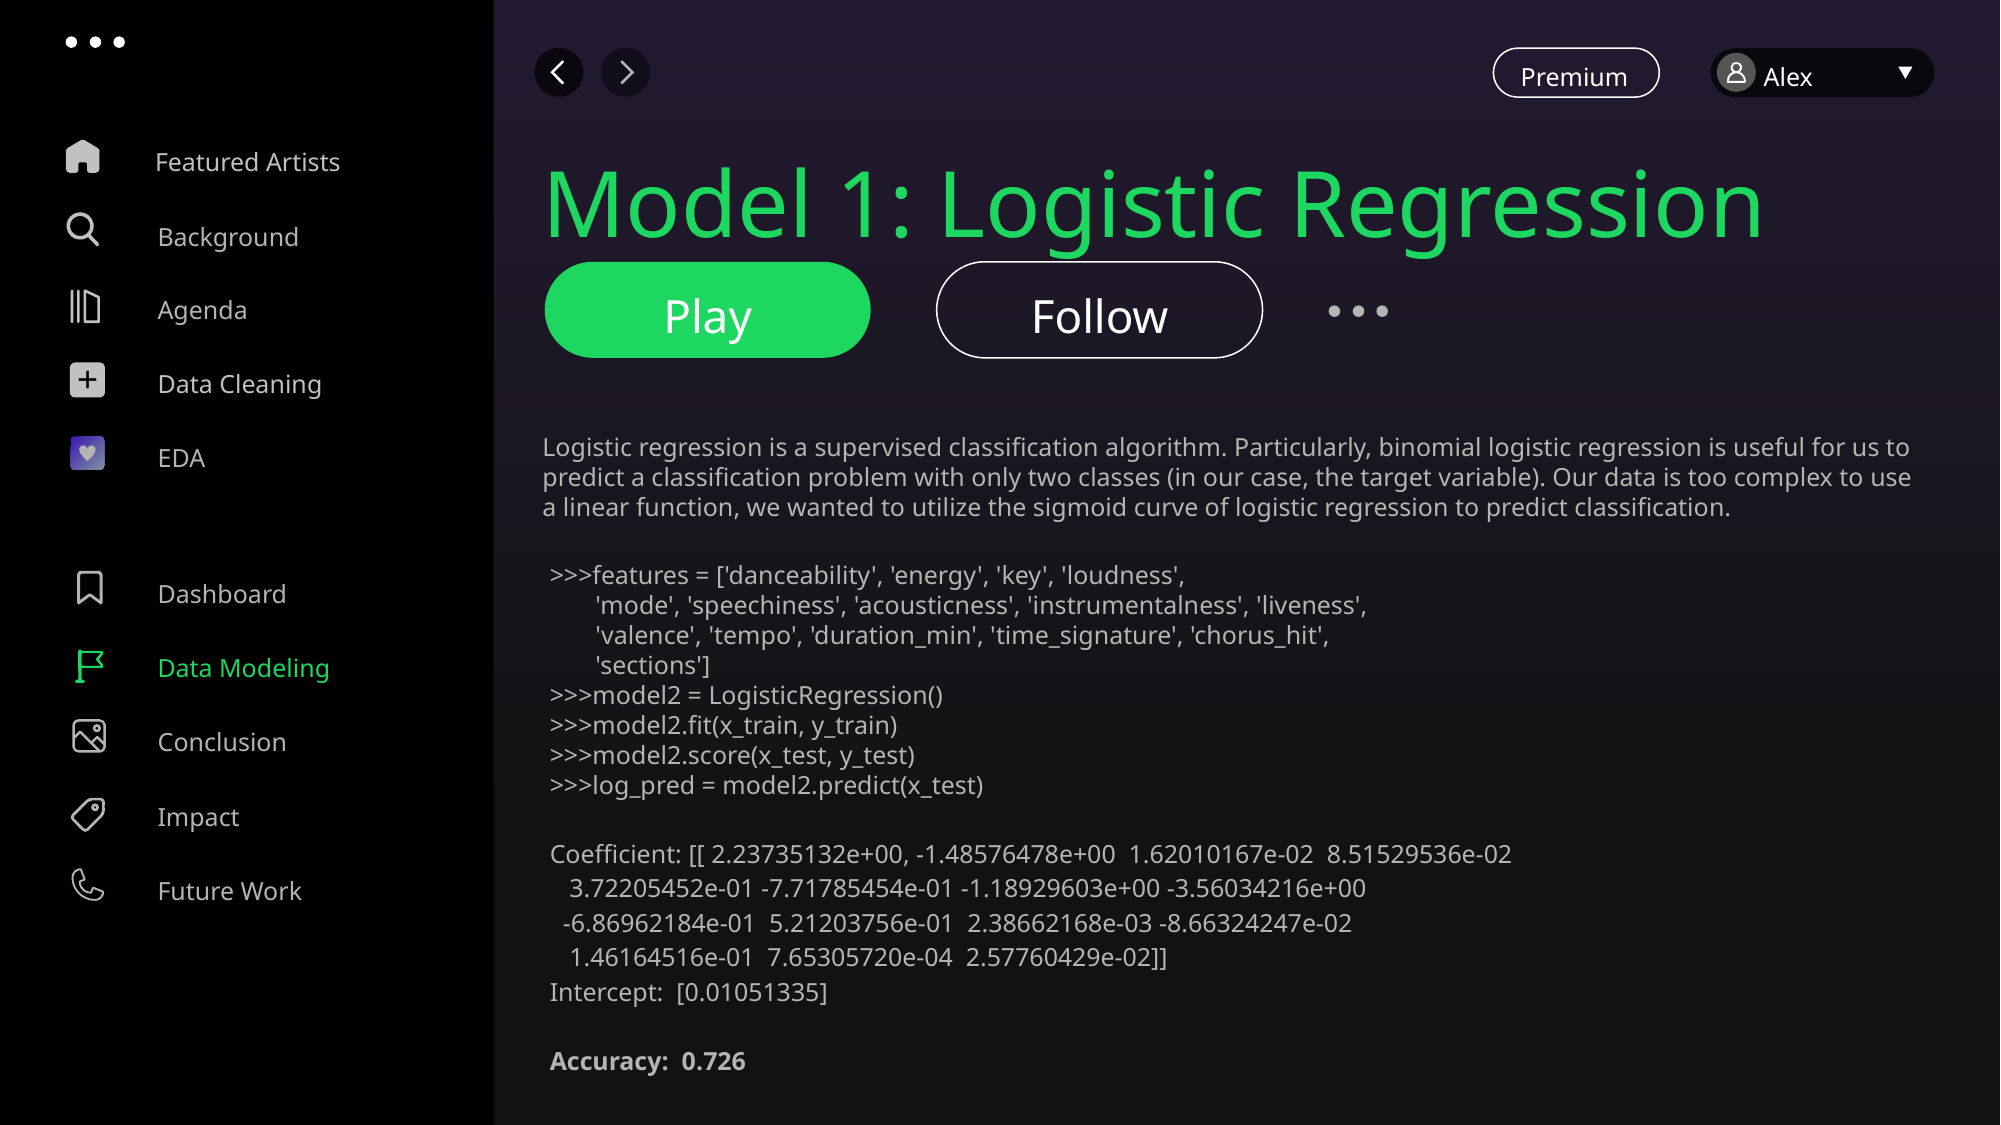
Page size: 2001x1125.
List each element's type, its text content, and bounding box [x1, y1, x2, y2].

text_box Premium [1505, 53, 1672, 99]
text_box [0, 0, 494, 1125]
text_box Model 1: Logistic Regression [527, 137, 1899, 263]
text_box [71, 868, 105, 901]
text_box [1726, 61, 1746, 83]
text_box [65, 139, 100, 173]
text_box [65, 36, 126, 49]
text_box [534, 47, 584, 97]
text_box Data Cleaning [142, 361, 393, 406]
text_box >>>features = ['danceability', 'energy', 'key', 'loudness', 'mode', 'speechiness', 'acousticness', 'instrumentalness', 'liveness', 'valence', 'tempo', 'duration_min', 'time_signature', 'chorus_hit', 'sections'] >>>model2 = LogisticRegression() >>>model2.fit(x_train, y_train) >>>model2.score(x_test, y_test) >>>log_pred = model2.predict(x_test) Coefficient: [[ 2.23735132e+00, -1.48576478e+00 1.62010167e-02 8.51529536e-02 3.72205452e-01 -7.71785454e-01 -1.18929603e+00 -3.56034216e+00 -6.86962184e-01 5.21203756e-01 2.38662168e-03 -8.66324247e-02 1.46164516e-01 7.65305720e-04 2.57760429e-02]] Intercept: [0.01051335] Accuracy: 0.726 [534, 552, 1942, 1125]
text_box Dashboard [142, 570, 416, 616]
text_box Background [142, 213, 367, 259]
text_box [70, 797, 105, 833]
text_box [600, 47, 651, 97]
text_box Impact [142, 793, 292, 839]
text_box [1710, 48, 1935, 98]
text_box [66, 212, 99, 247]
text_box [936, 261, 1263, 359]
text_box Agenda [142, 287, 274, 333]
text_box [1898, 66, 1913, 79]
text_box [70, 436, 105, 470]
text_box Future Work [142, 867, 355, 913]
text_box [1493, 48, 1650, 94]
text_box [1328, 305, 1389, 318]
text_box EDA [142, 434, 331, 480]
text_box Data Modeling [142, 645, 367, 690]
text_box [544, 261, 871, 359]
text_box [70, 289, 101, 324]
text_box [74, 649, 104, 684]
text_box [77, 570, 103, 605]
text_box [1716, 52, 1756, 92]
text_box Logistic regression is a supervised classification algorithm. Particularly, binomial logistic regression is useful for us to predict a classification problem with only two classes (in our case, the target variable). Our data is too complex to use a linear function, we wanted to utilize the sigmoid curve of logistic regression to predict classification. [527, 424, 1935, 529]
text_box Alex [1748, 53, 1898, 99]
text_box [72, 718, 107, 753]
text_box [70, 362, 105, 397]
text_box Conclusion [142, 719, 331, 765]
text_box Featured Artists [140, 138, 391, 184]
